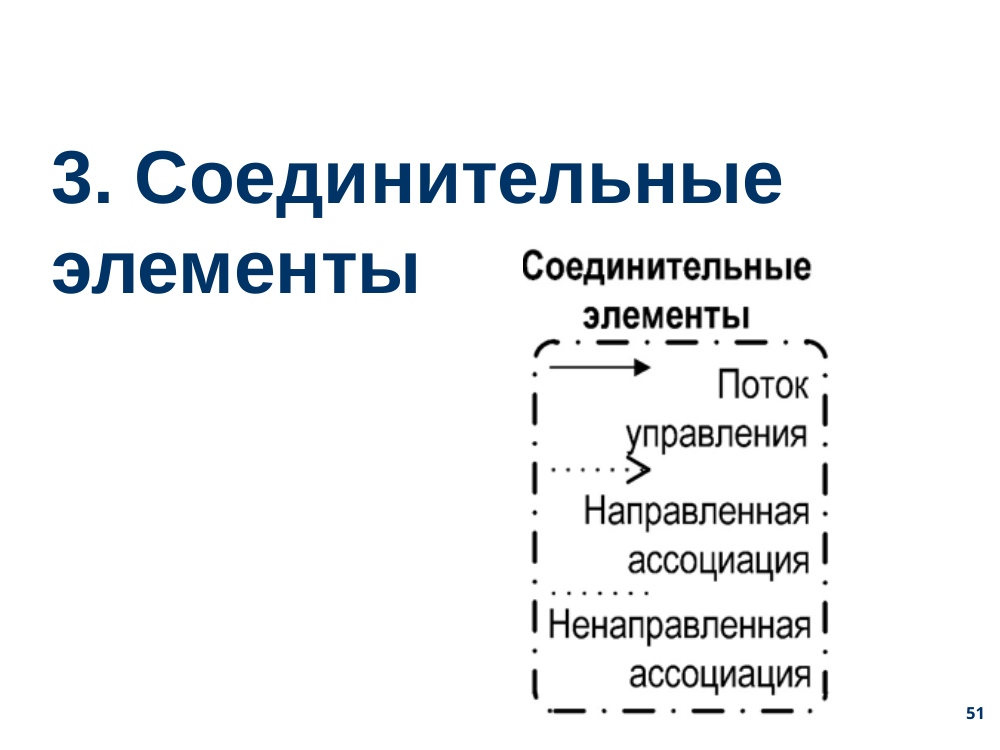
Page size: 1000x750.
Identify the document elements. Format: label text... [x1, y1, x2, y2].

text_box 3. Соединительные элементы [0, 121, 1000, 317]
picture [523, 239, 840, 734]
slide_number 51 [840, 683, 1000, 734]
